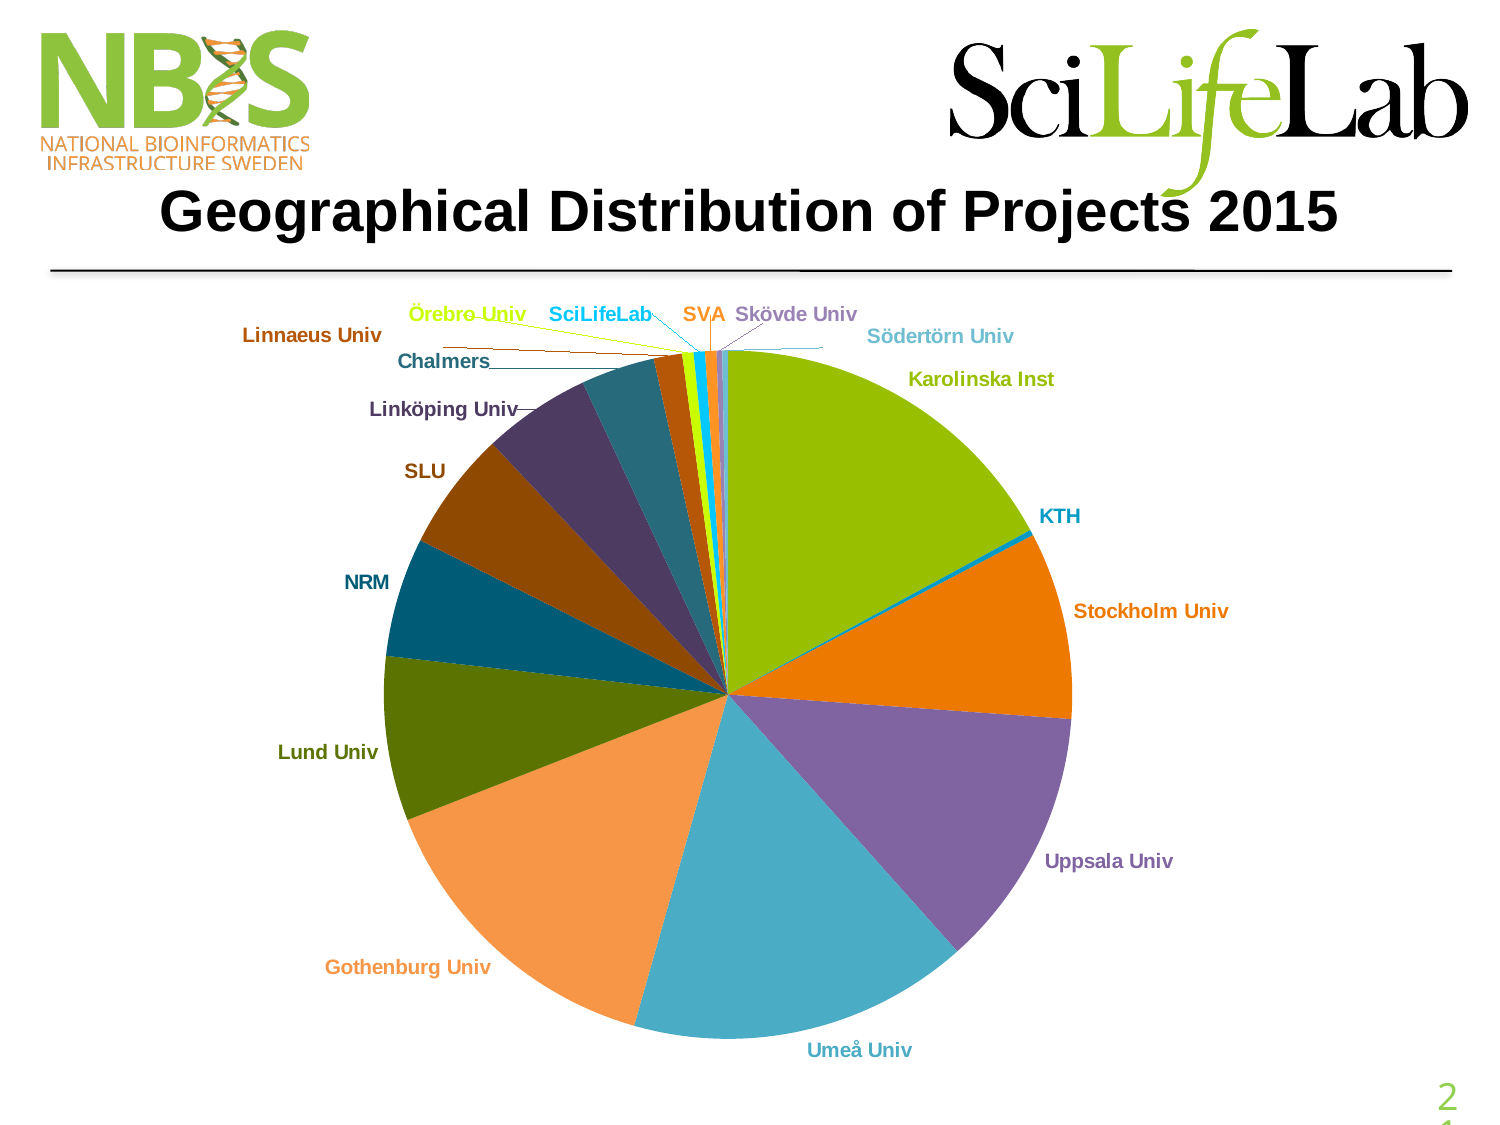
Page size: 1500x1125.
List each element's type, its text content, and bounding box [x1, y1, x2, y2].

title Geographical Distribution of Projects 2015 [75, 172, 1425, 268]
picture [950, 29, 1468, 197]
slide_number 21 [1422, 1065, 1491, 1125]
chart [74, 302, 1426, 1083]
